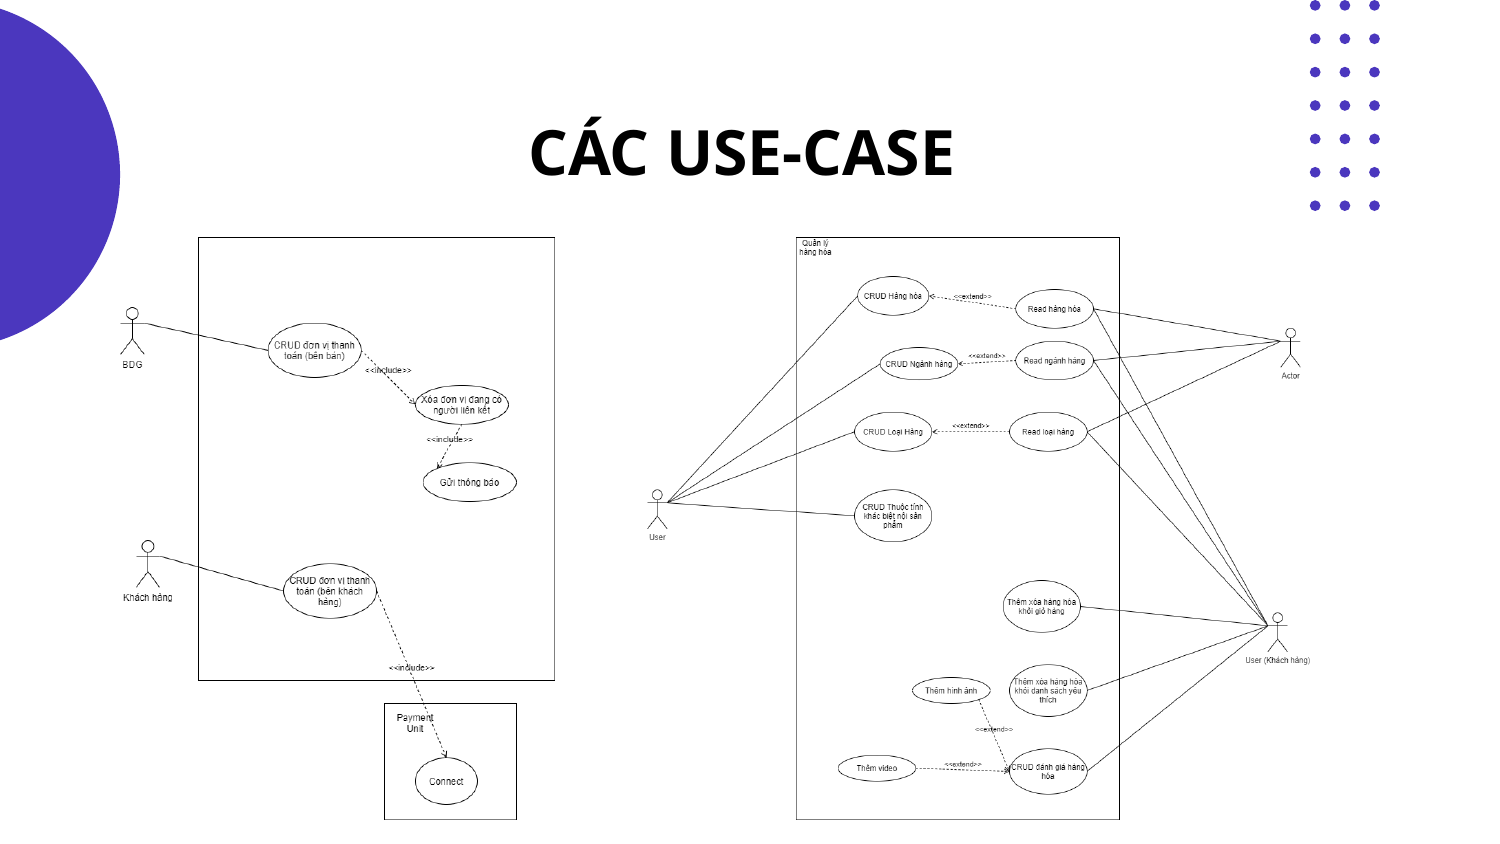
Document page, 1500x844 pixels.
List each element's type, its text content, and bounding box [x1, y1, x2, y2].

title CÁC USE-CASE [120, 93, 1380, 207]
picture [119, 237, 555, 821]
text_box [0, 8, 121, 341]
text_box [1239, 70, 1451, 141]
picture [647, 237, 1311, 820]
